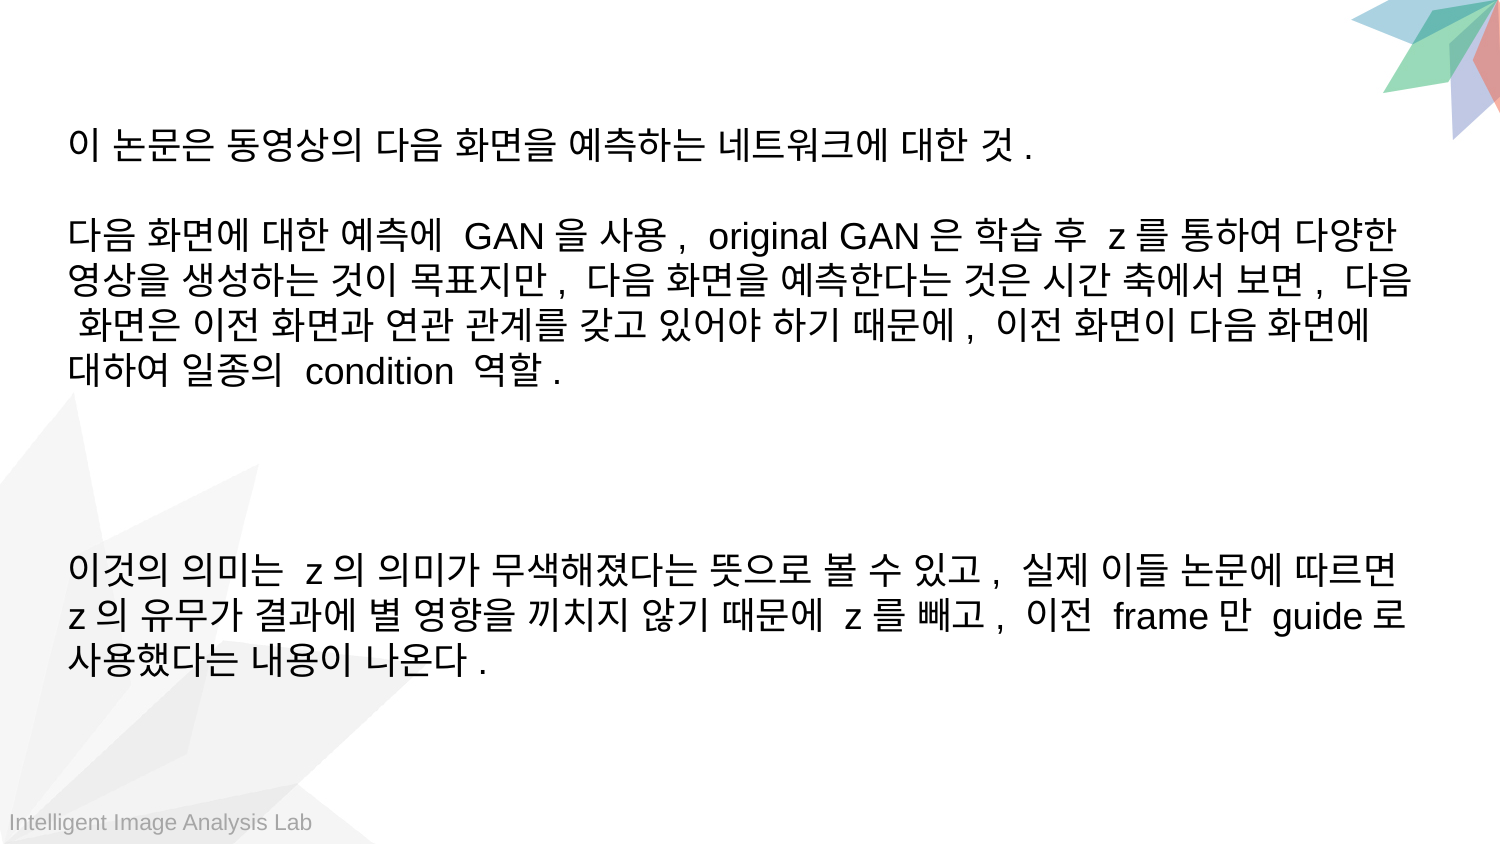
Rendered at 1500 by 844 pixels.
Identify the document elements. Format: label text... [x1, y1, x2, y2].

picture [0, 0, 1500, 844]
text_box 이 논문은 동영상의 다음 화면을 예측하는 네트워크에 대한 것. 다음 화면에 대한 예측에 GAN을 사용, original GAN은 학습 후 z를 통하여 다양한 영상을 생성하는 것이 목표지만, 다음 화면을 예측한다는 것은 시간 축에서 보면, 다음 화면은 이전 화면과 연관 관계를 갖고 있어야 하기 때문에, 이전 화면이 다음 화면에 대하여 일종의 condition 역할. [53, 114, 1436, 400]
text_box 이것의 의미는 z의 의미가 무색해졌다는 뜻으로 볼 수 있고, 실제 이들 논문에 따르면 z의 유무가 결과에 별 영향을 끼치지 않기 때문에 z를 빼고, 이전 frame만 guide로 사용했다는 내용이 나온다. [53, 539, 1436, 690]
